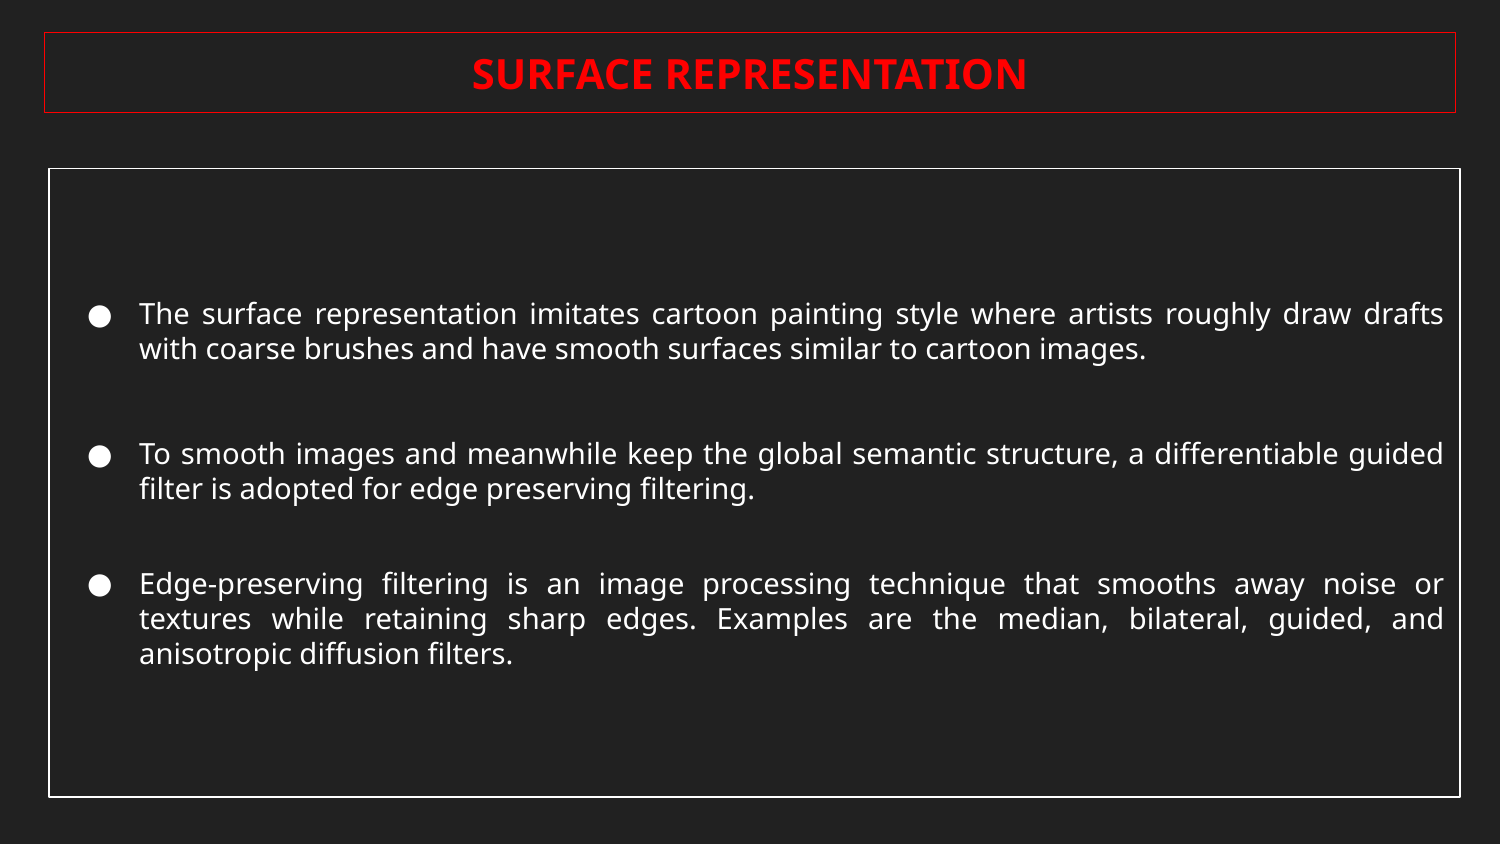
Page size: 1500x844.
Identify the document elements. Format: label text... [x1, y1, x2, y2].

text_box The surface representation imitates cartoon painting style where artists roughly draw drafts with coarse brushes and have smooth surfaces similar to cartoon images. To smooth images and meanwhile keep the global semantic structure, a differentiable guided filter is adopted for edge preserving filtering. Edge-preserving filtering is an image processing technique that smooths away noise or textures while retaining sharp edges. Examples are the median, bilateral, guided, and anisotropic diffusion filters. [49, 168, 1461, 797]
text_box SURFACE REPRESENTATION [44, 32, 1456, 113]
